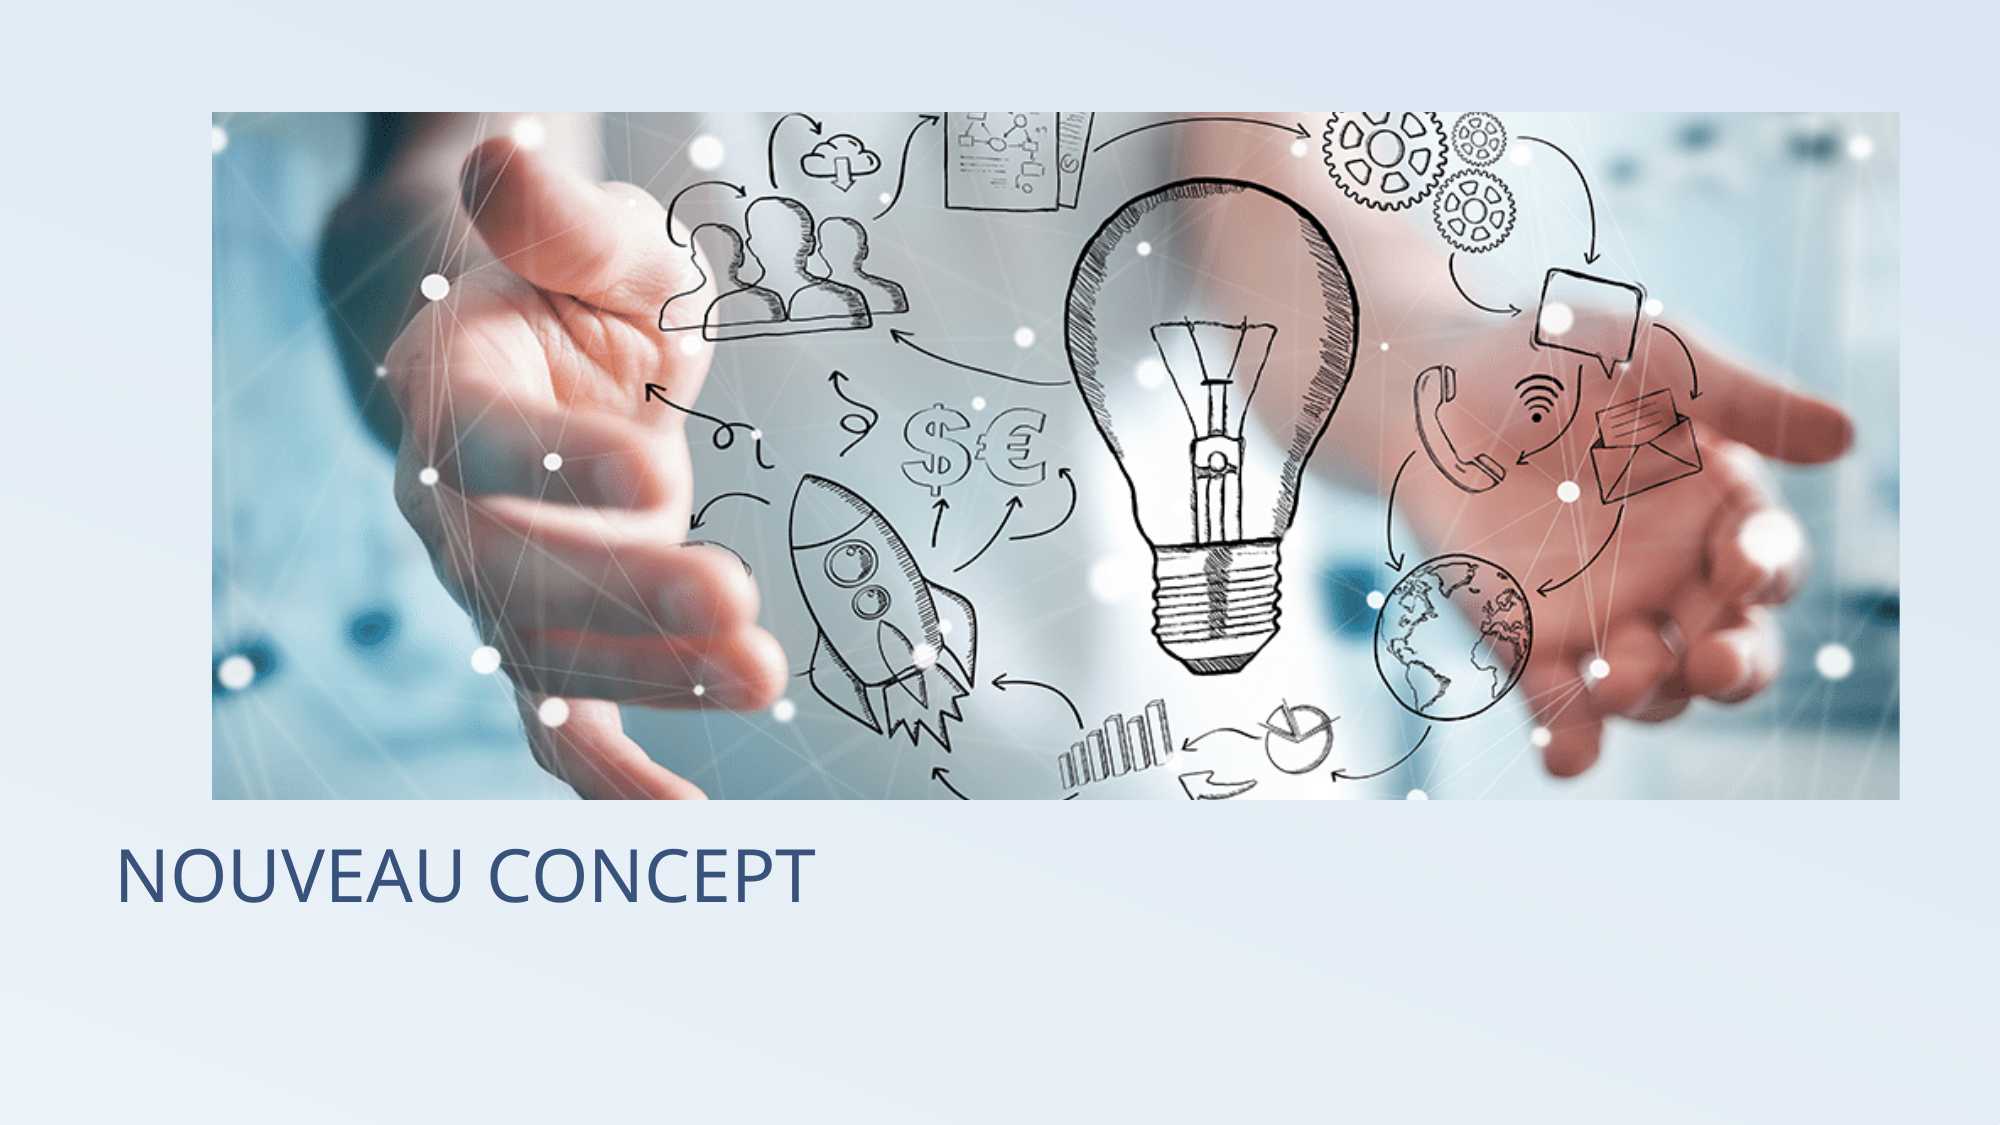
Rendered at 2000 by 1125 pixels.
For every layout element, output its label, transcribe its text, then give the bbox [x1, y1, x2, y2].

title NOUVEAU CONCEPT [99, 837, 1900, 1013]
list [212, 112, 1900, 800]
